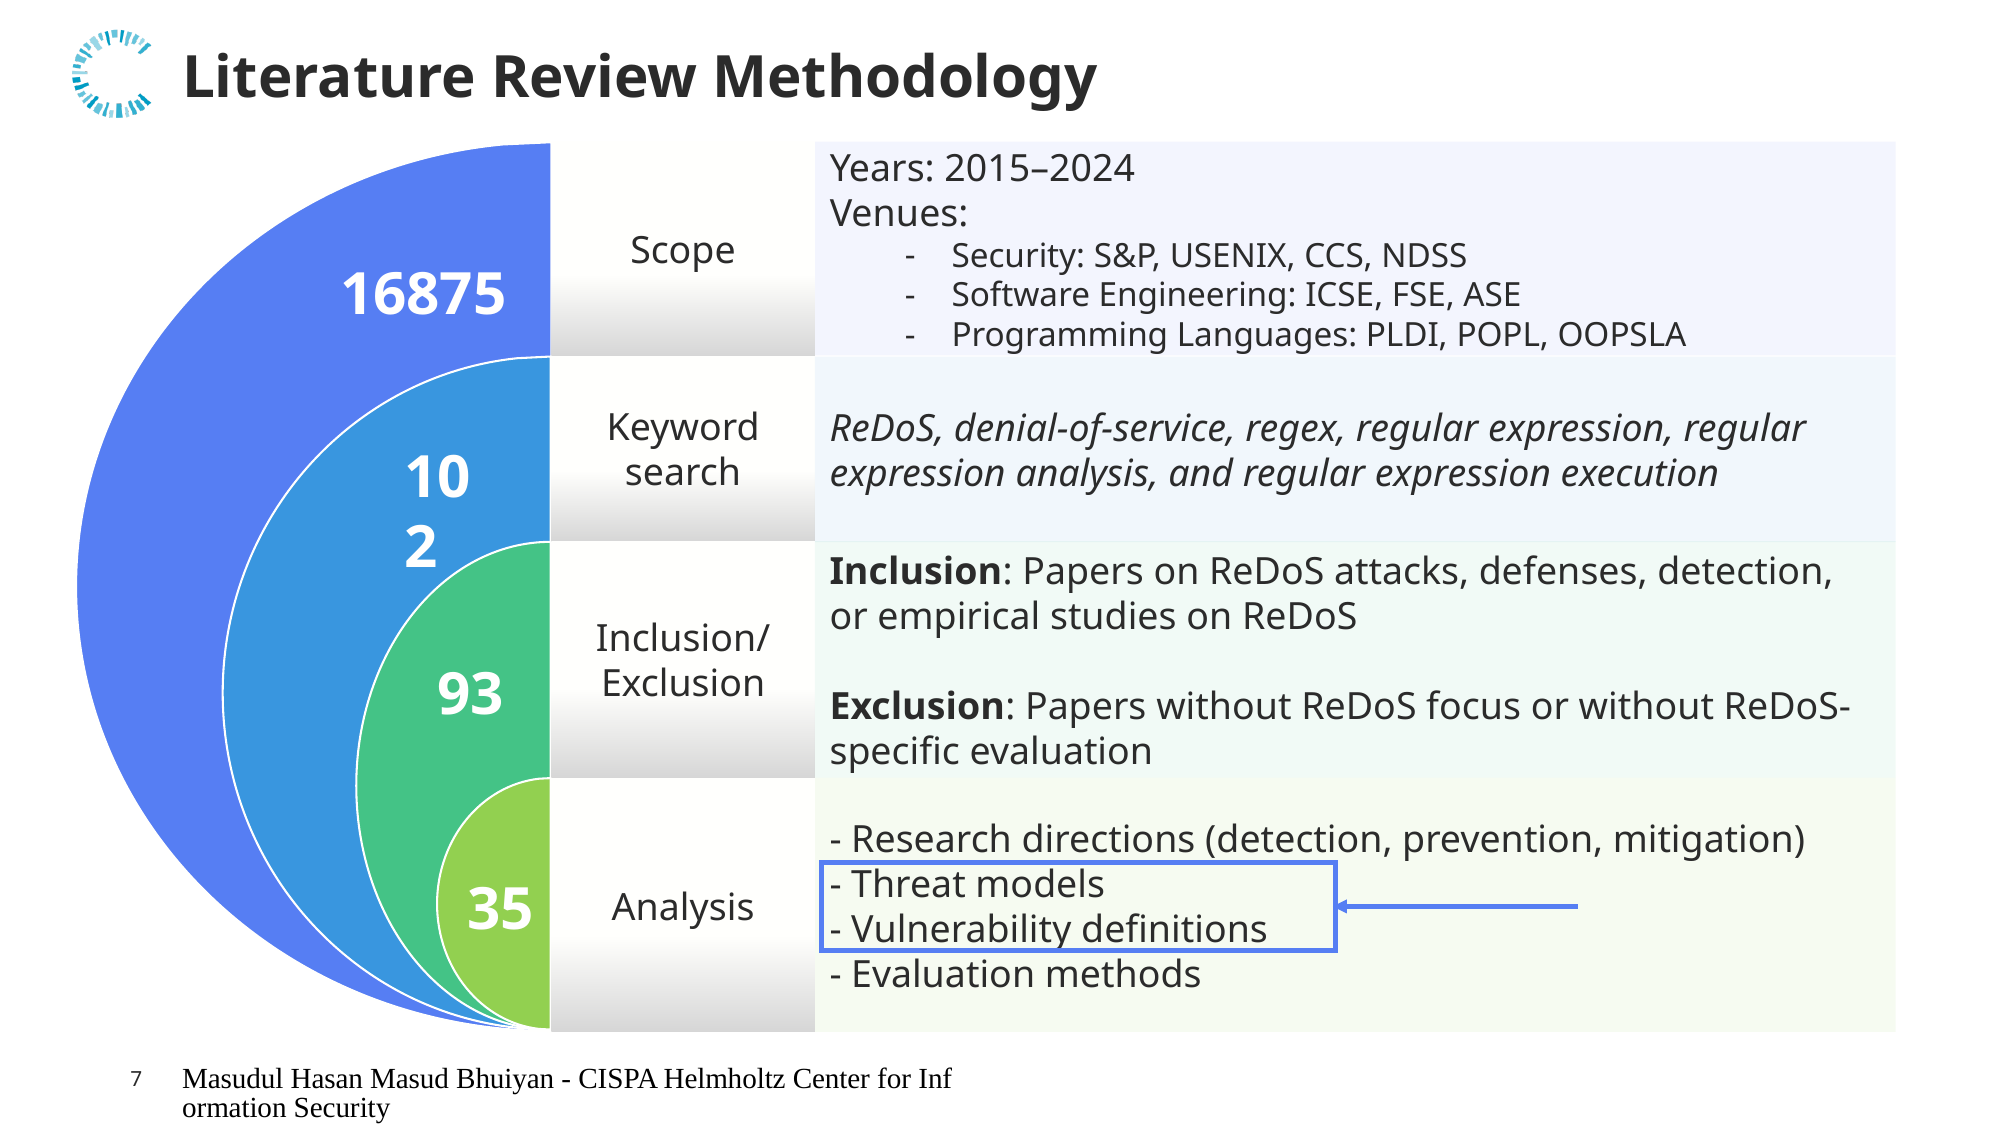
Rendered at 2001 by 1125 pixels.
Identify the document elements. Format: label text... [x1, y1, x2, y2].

slide_number 7 [52, 1052, 143, 1094]
text_box [75, 141, 553, 1033]
text_box 16875 [325, 248, 540, 334]
text_box Inclusion: Papers on ReDoS attacks, defenses, detection, or empirical studies on ReDoS Exclusion: Papers without ReDoS focus or without ReDoS-specific evaluation [814, 540, 1897, 779]
text_box 102 [389, 431, 518, 587]
text_box Inclusion/ Exclusion [550, 540, 814, 779]
text_box - Research directions (detection, prevention, mitigation) - Threat models - Vulnerability definitions - Evaluation methods [814, 779, 1897, 1033]
text_box [436, 777, 550, 1031]
text_box 35 [452, 863, 578, 949]
text_box ReDoS, denial-of-service, regex, regular expression, regular expression analysis, and regular expression execution [814, 356, 1897, 540]
title Literature Review Methodology [167, 29, 1833, 119]
text_box Scope [550, 141, 816, 356]
text_box [355, 540, 550, 1029]
picture [72, 29, 167, 118]
text_box Analysis [550, 779, 816, 1032]
text_box Years: 2015–2024 Venues: Security: S&P, USENIX, CCS, NDSS Software Engineering: ICSE, FSE, ASE Programming Languages: PLDI, POPL, OOPSLA [816, 141, 1897, 356]
text_box [221, 355, 550, 1030]
text_box Keyword search [550, 356, 814, 540]
text_box 93 [422, 649, 551, 734]
footer Masudul Hasan Masud Bhuiyan - CISPA Helmholtz Center for Information Security [167, 1052, 971, 1094]
text_box [820, 861, 1337, 952]
